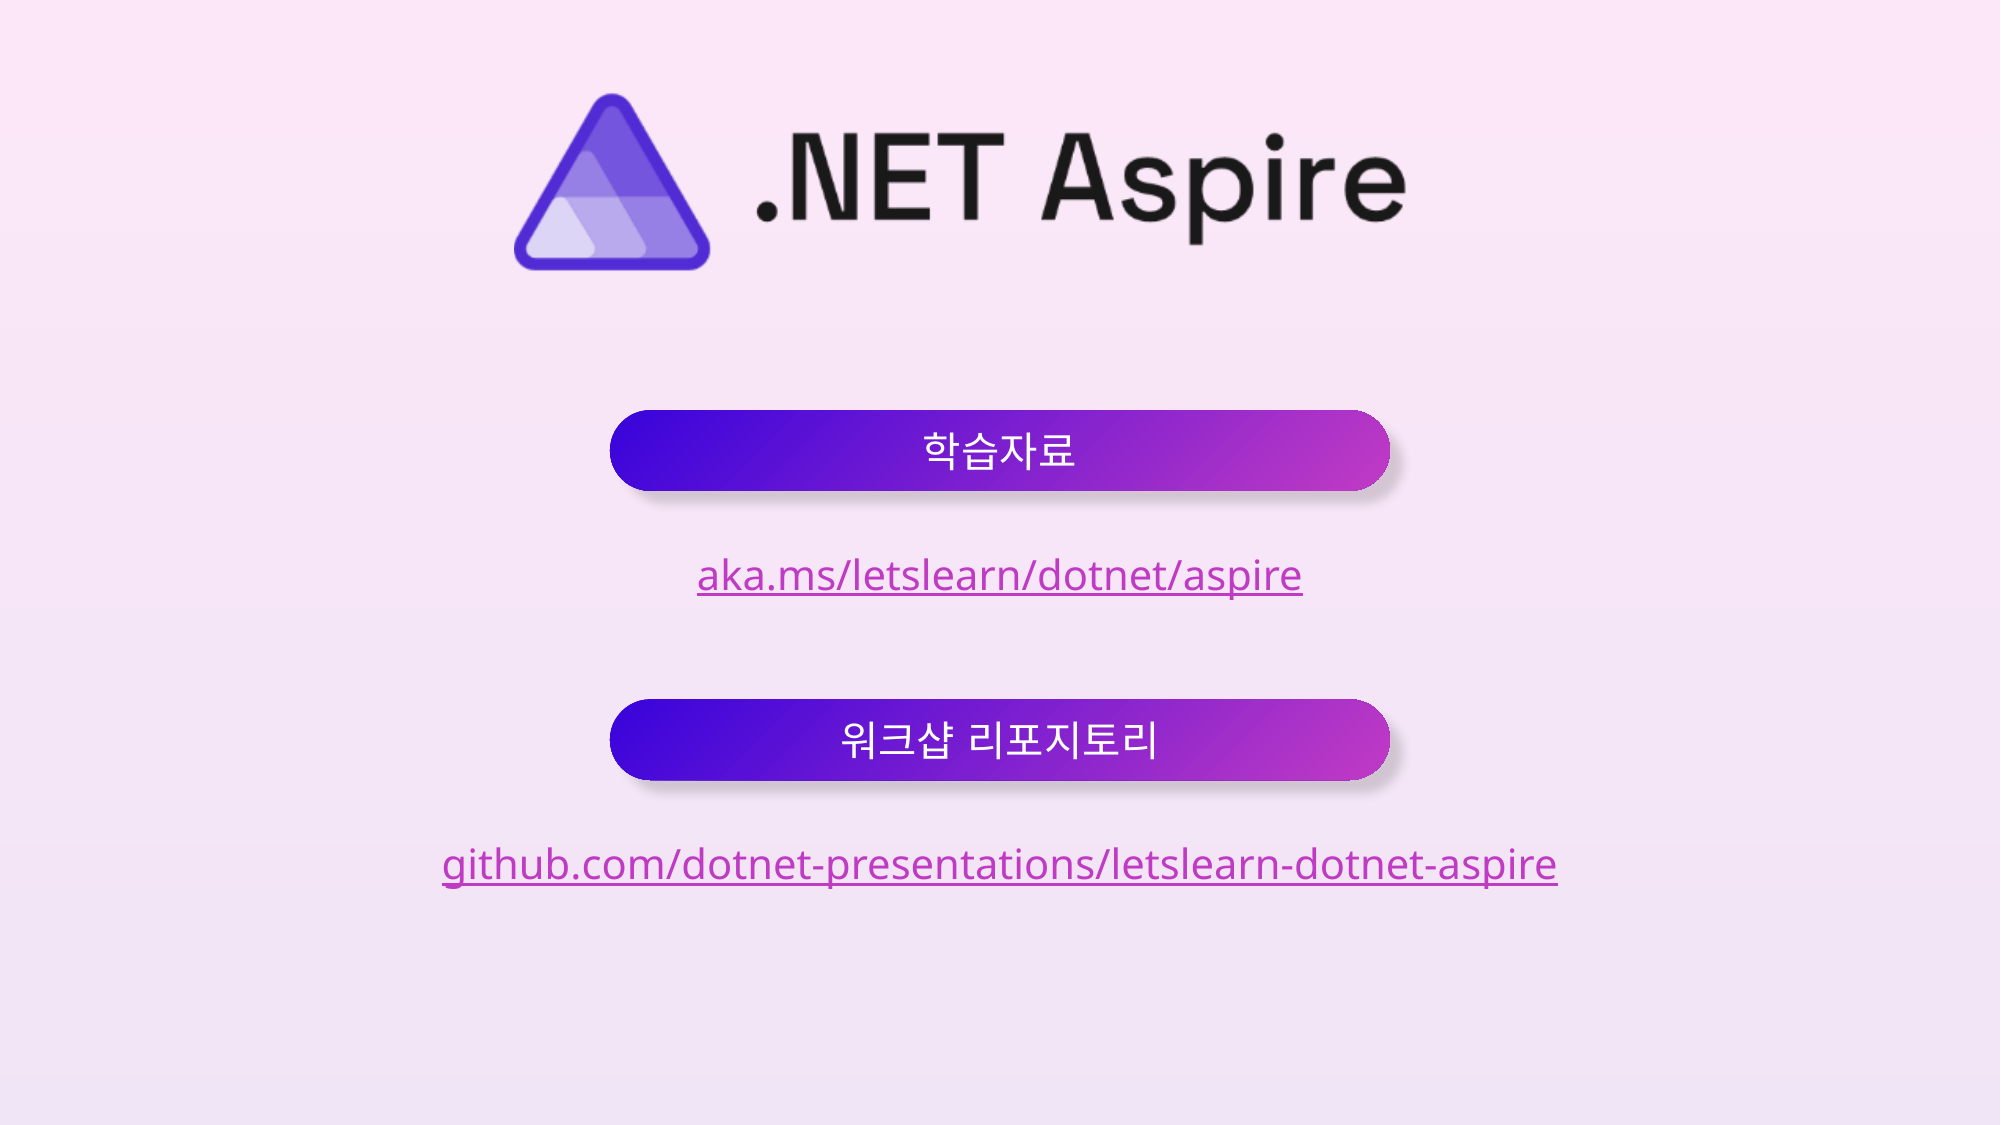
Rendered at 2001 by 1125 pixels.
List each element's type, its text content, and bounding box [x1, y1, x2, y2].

text_box 워크샵 리포지토리 [609, 699, 1390, 781]
picture [514, 67, 1486, 329]
text_box aka.ms/letslearn/dotnet/aspire [609, 541, 1390, 606]
text_box 학습자료 [609, 410, 1390, 491]
text_box github.com/dotnet-presentations/letslearn-dotnet-aspire [265, 830, 1734, 895]
